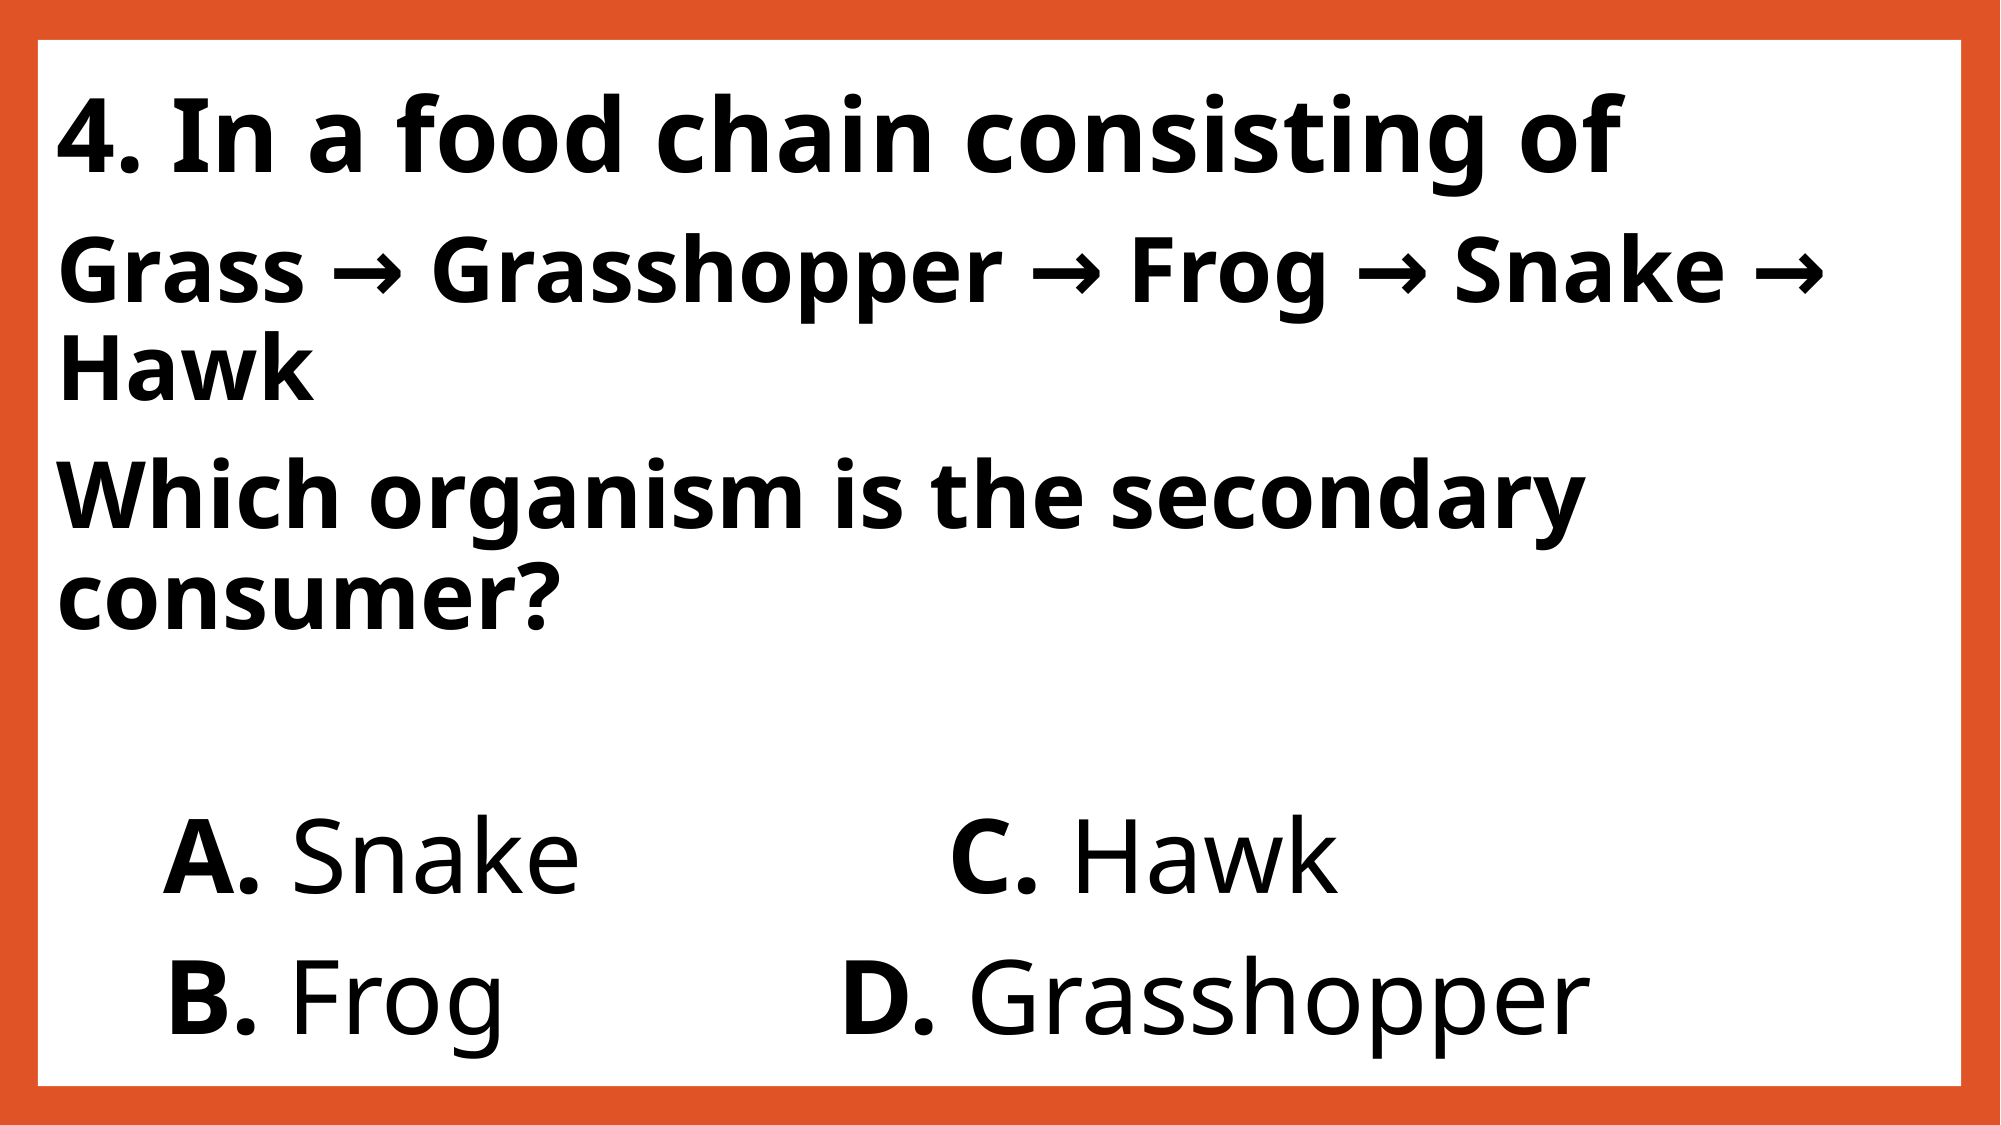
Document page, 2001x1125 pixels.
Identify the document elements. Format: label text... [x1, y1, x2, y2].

list 4. In a food chain consisting of Grass → Grasshopper → Frog → Snake → Hawk Which organism is the secondary consumer? A. Snake C. Hawk B. Frog D. Grasshopper [41, 76, 1963, 1085]
